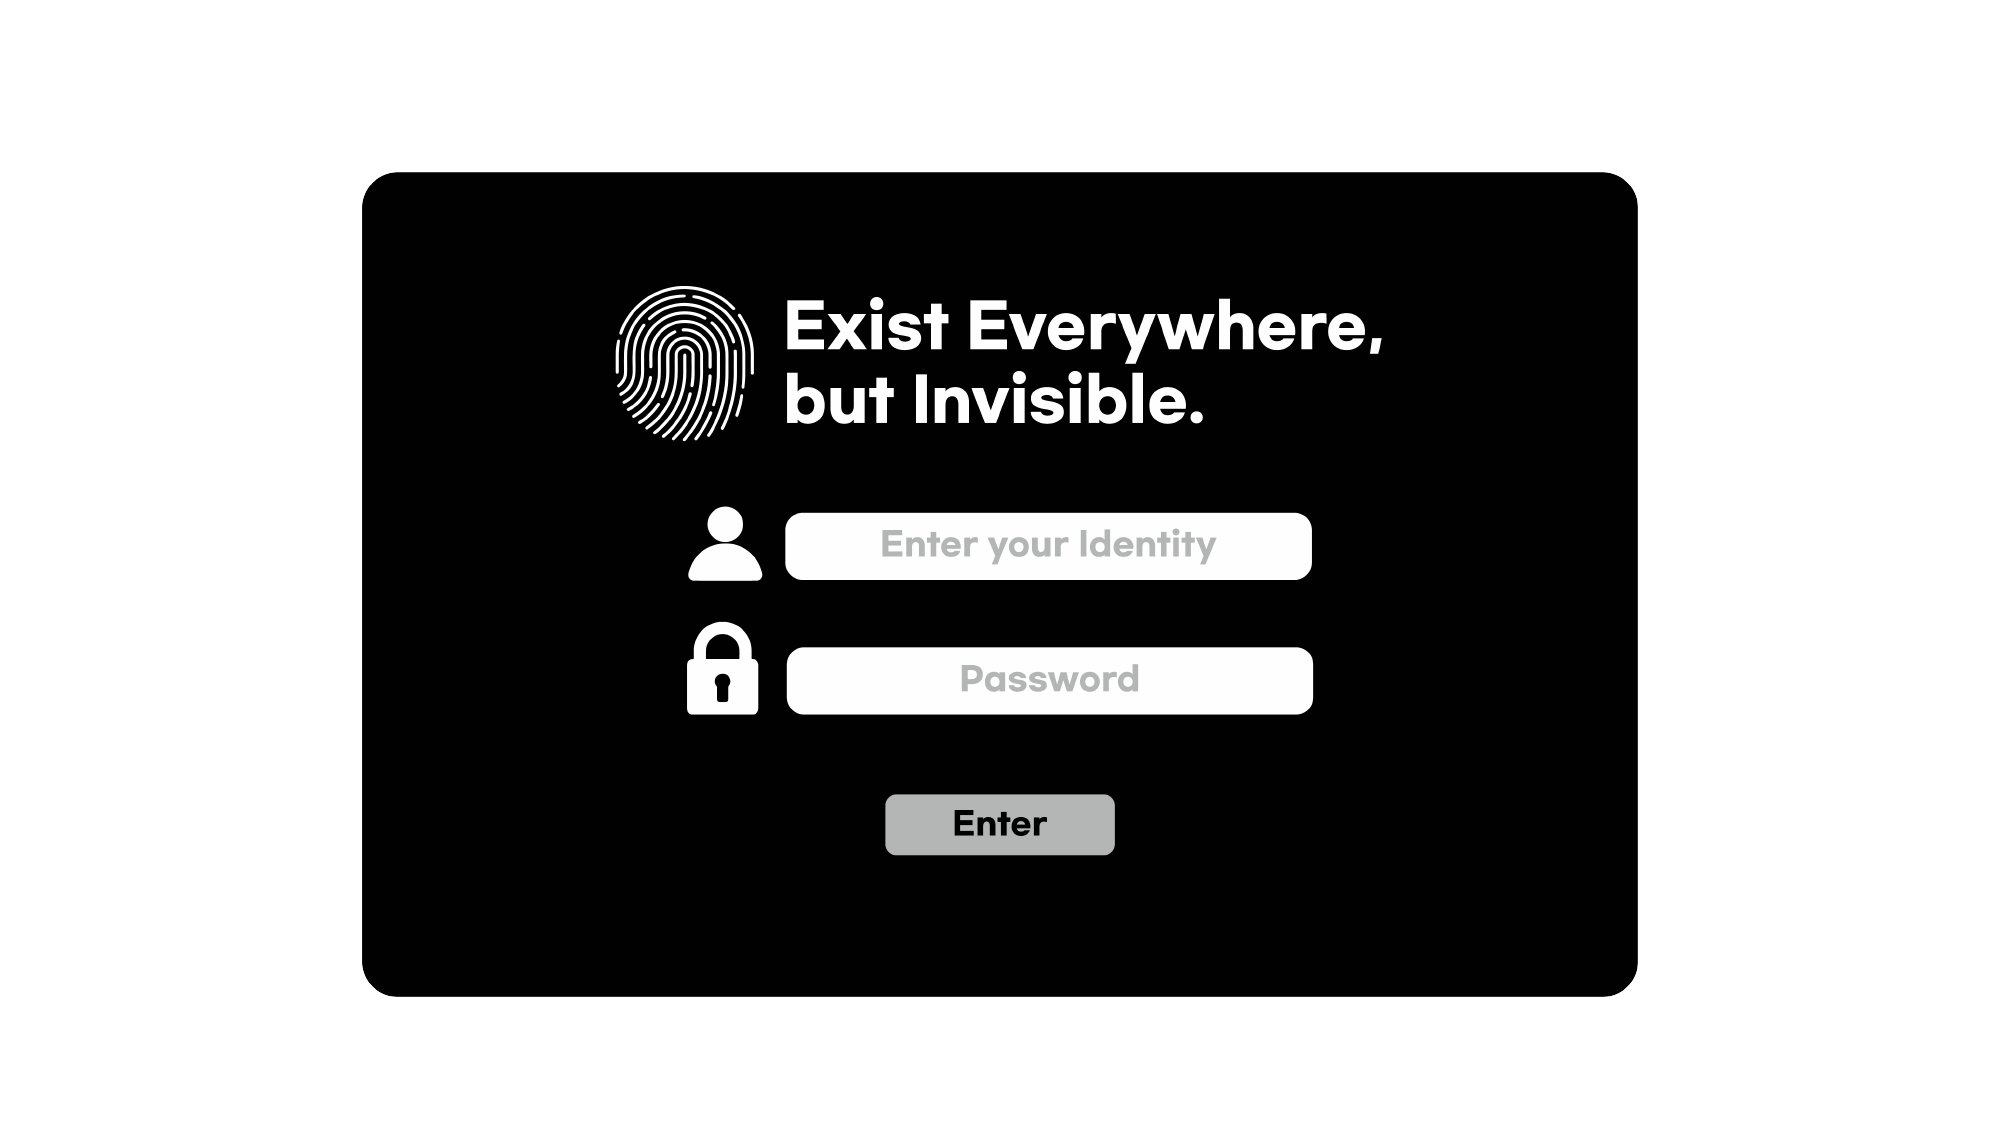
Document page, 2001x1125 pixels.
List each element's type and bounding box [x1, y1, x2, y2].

picture [362, 172, 1638, 997]
